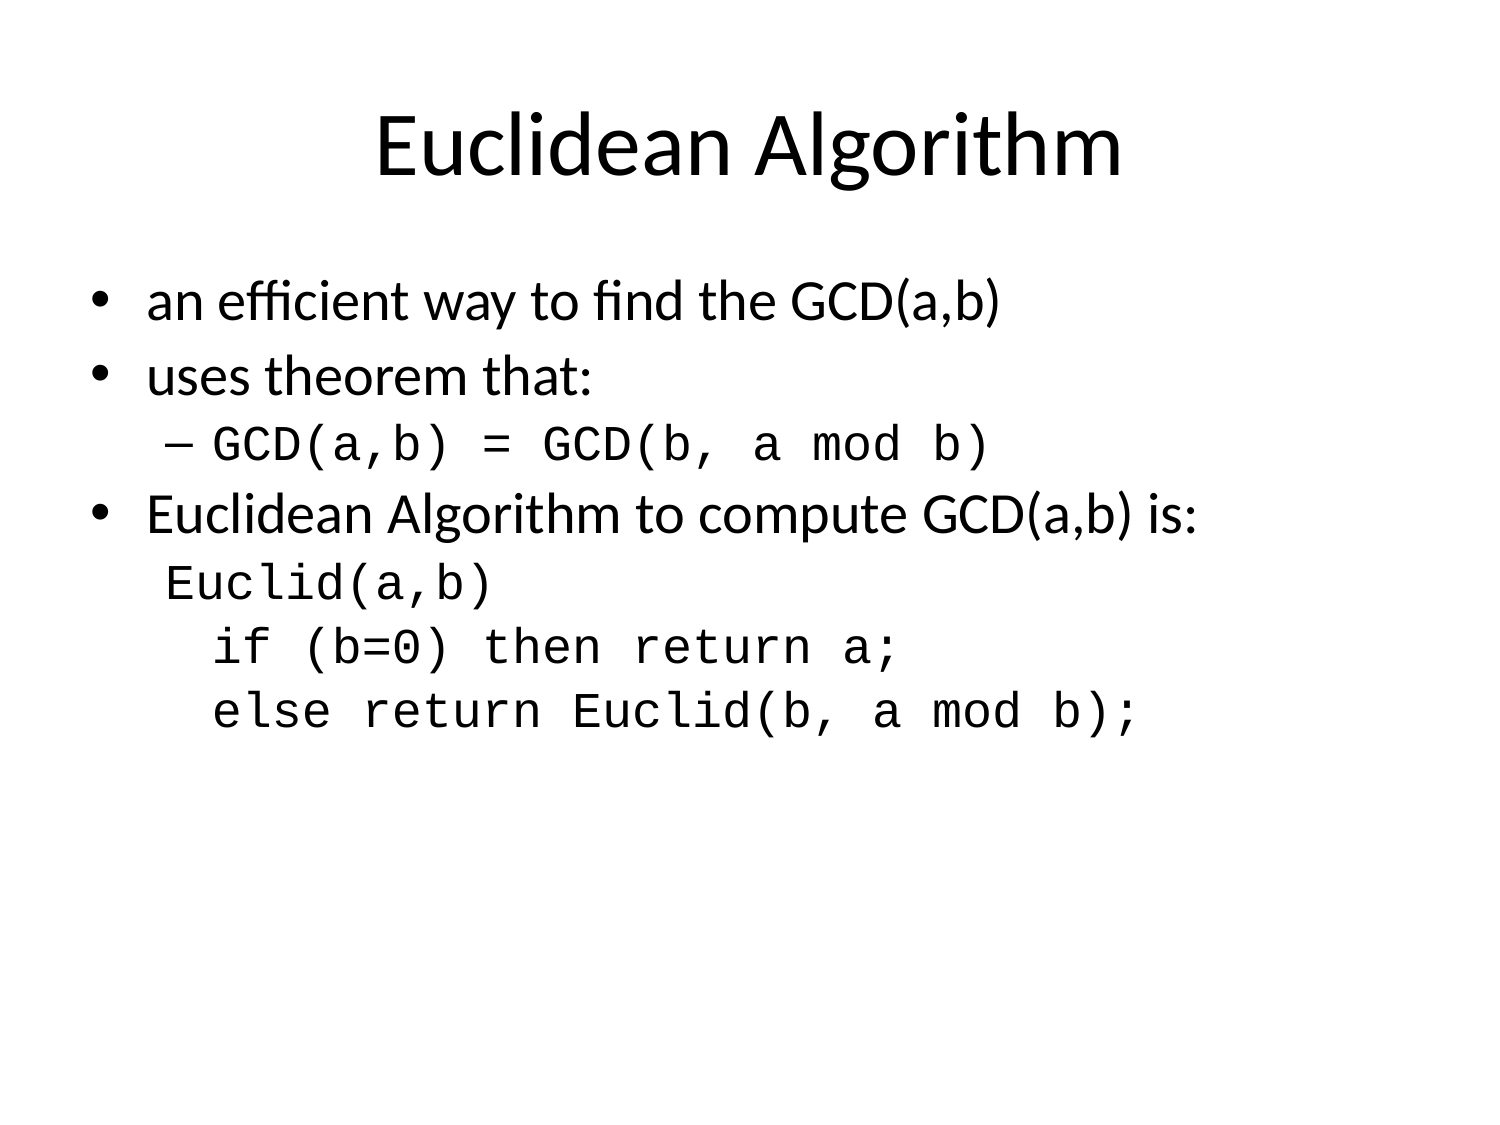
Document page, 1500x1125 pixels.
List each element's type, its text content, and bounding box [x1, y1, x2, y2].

title Euclidean Algorithm [75, 45, 1425, 233]
list an efficient way to find the GCD(a,b) uses theorem that: GCD(a,b) = GCD(b, a mod b) Euclidean Algorithm to compute GCD(a,b) is: Euclid(a,b) if (b=0) then return a; else return Euclid(b, a mod b); [75, 262, 1425, 1005]
